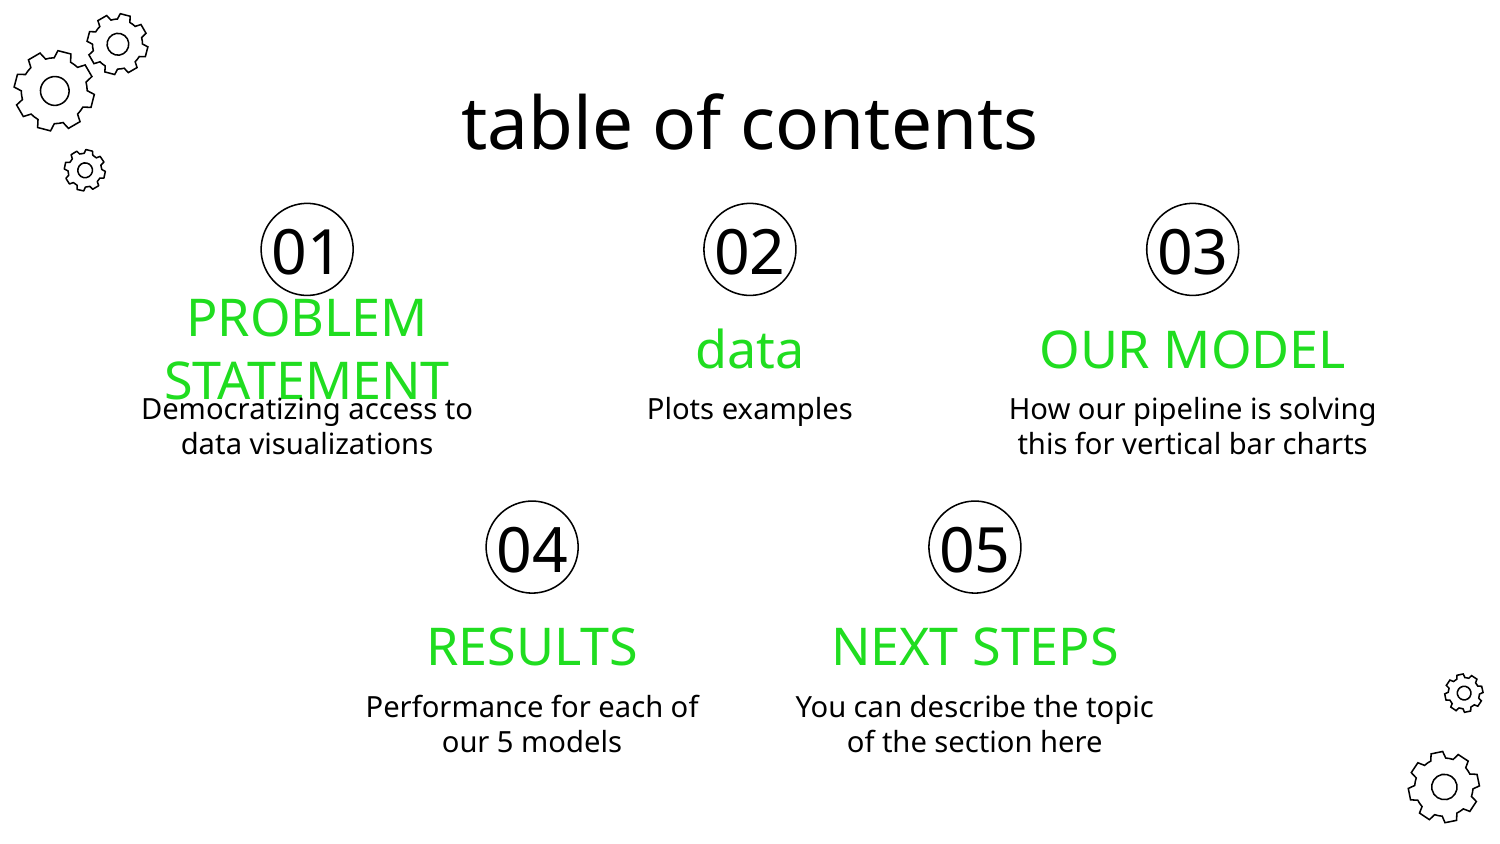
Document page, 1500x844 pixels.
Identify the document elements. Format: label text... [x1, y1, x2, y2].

title OUR MODEL [1003, 304, 1382, 390]
title 03 [1146, 215, 1239, 283]
subtitle Democratizing access to data visualizations [118, 390, 497, 478]
subtitle You can describe the topic of the section here [785, 688, 1165, 768]
title 02 [703, 215, 796, 283]
text_box [501, 501, 564, 513]
title 05 [928, 513, 1021, 581]
text_box [501, 581, 564, 594]
title table of contents [118, 72, 1382, 167]
text_box [1162, 203, 1224, 215]
text_box [276, 203, 338, 215]
title data [560, 304, 940, 390]
text_box [275, 283, 339, 296]
text_box [718, 283, 782, 296]
text_box [944, 501, 1006, 513]
title RESULTS [343, 601, 722, 688]
title 04 [486, 513, 579, 581]
text_box [719, 203, 781, 215]
title NEXT STEPS [785, 601, 1165, 688]
subtitle Plots examples [560, 390, 940, 478]
title 01 [261, 215, 354, 283]
text_box [943, 581, 1006, 594]
text_box [1161, 283, 1225, 296]
title PROBLEM STATEMENT [118, 304, 497, 390]
subtitle How our pipeline is solving this for vertical bar charts [1003, 390, 1382, 478]
subtitle Performance for each of our 5 models [343, 688, 722, 768]
